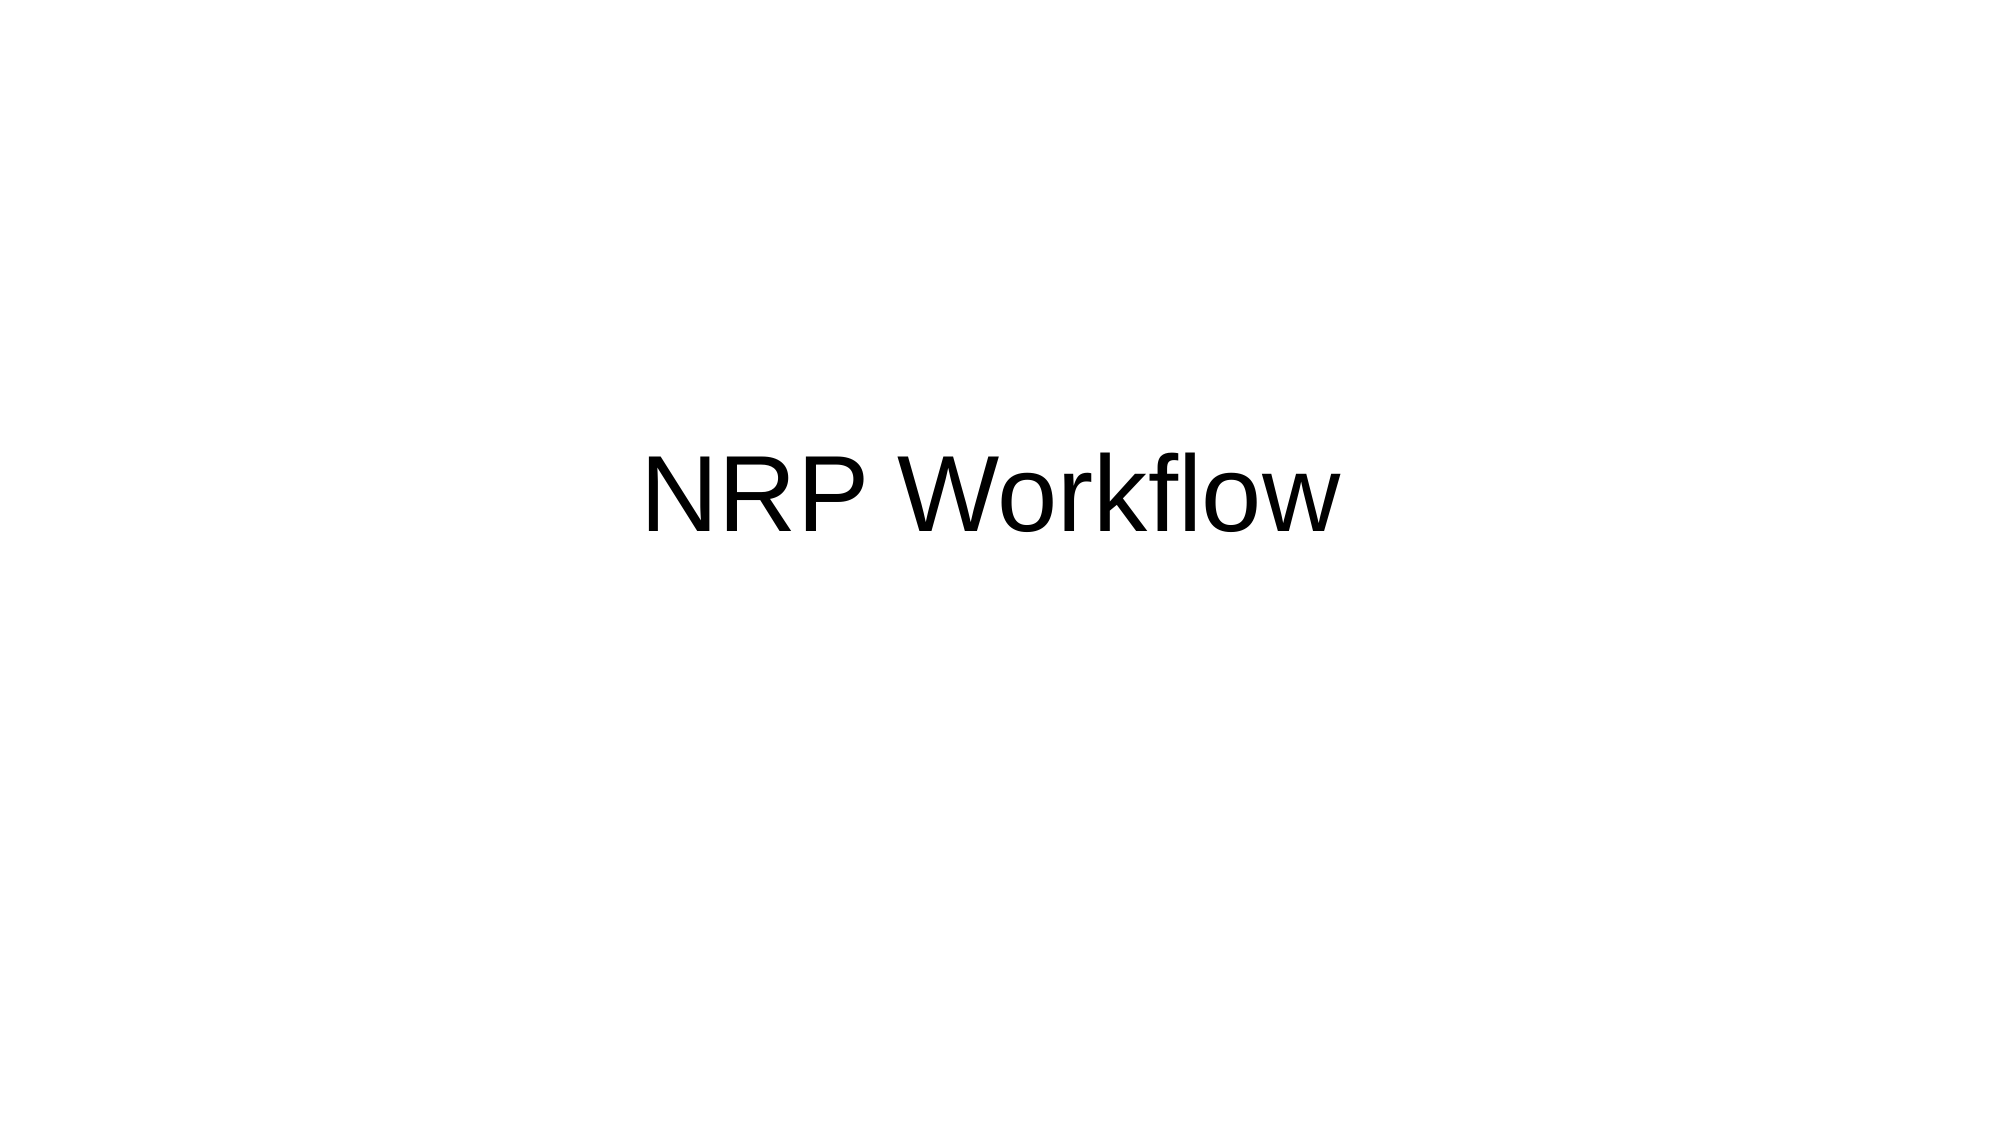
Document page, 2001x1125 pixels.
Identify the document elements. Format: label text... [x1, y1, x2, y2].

text_box NRP Workflow [490, 416, 1491, 651]
